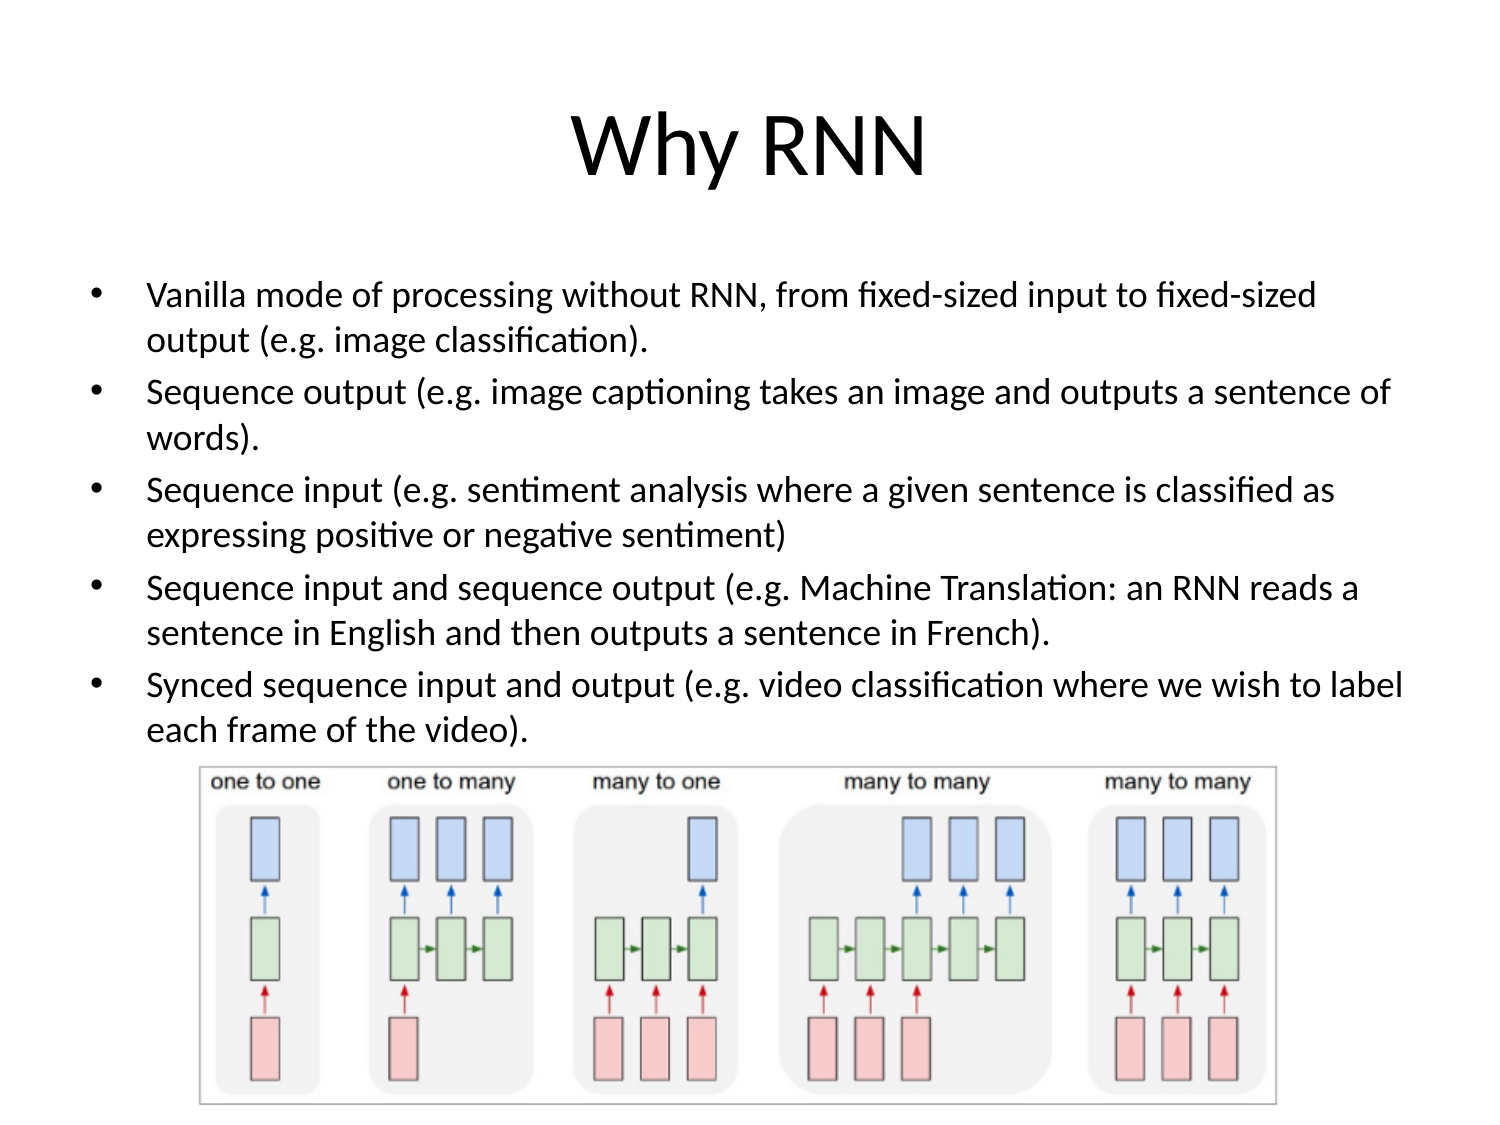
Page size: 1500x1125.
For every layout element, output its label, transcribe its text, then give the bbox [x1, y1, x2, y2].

picture [193, 754, 1288, 1113]
list Vanilla mode of processing without RNN, from fixed-sized input to fixed-sized output (e.g. image classification). Sequence output (e.g. image captioning takes an image and outputs a sentence of words). Sequence input (e.g. sentiment analysis where a given sentence is classified as expressing positive or negative sentiment) Sequence input and sequence output (e.g. Machine Translation: an RNN reads a sentence in English and then outputs a sentence in French). Synced sequence input and output (e.g. video classification where we wish to label each frame of the video). [75, 262, 1425, 1005]
title Why RNN [75, 45, 1425, 233]
